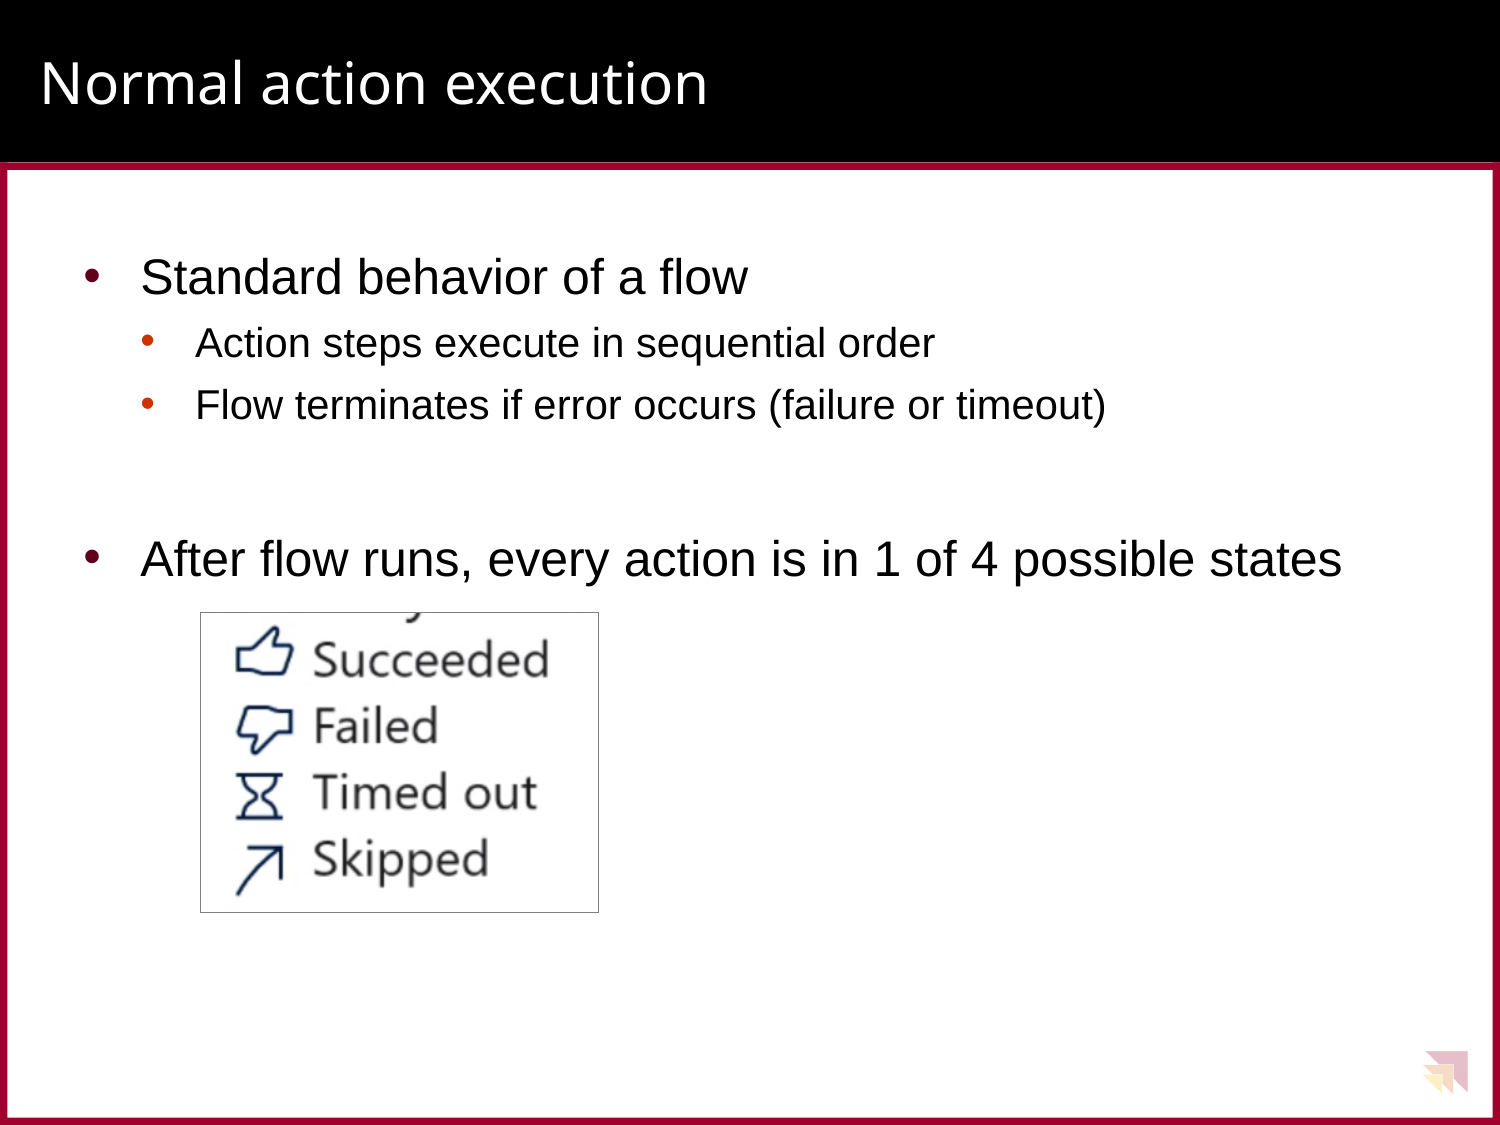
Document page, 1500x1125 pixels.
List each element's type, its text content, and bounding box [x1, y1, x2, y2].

title Normal action execution [24, 12, 1438, 150]
list Standard behavior of a flow Action steps execute in sequential order Flow terminates if error occurs (failure or timeout) After flow runs, every action is in 1 of 4 possible states [68, 237, 1444, 1088]
picture [199, 612, 599, 913]
